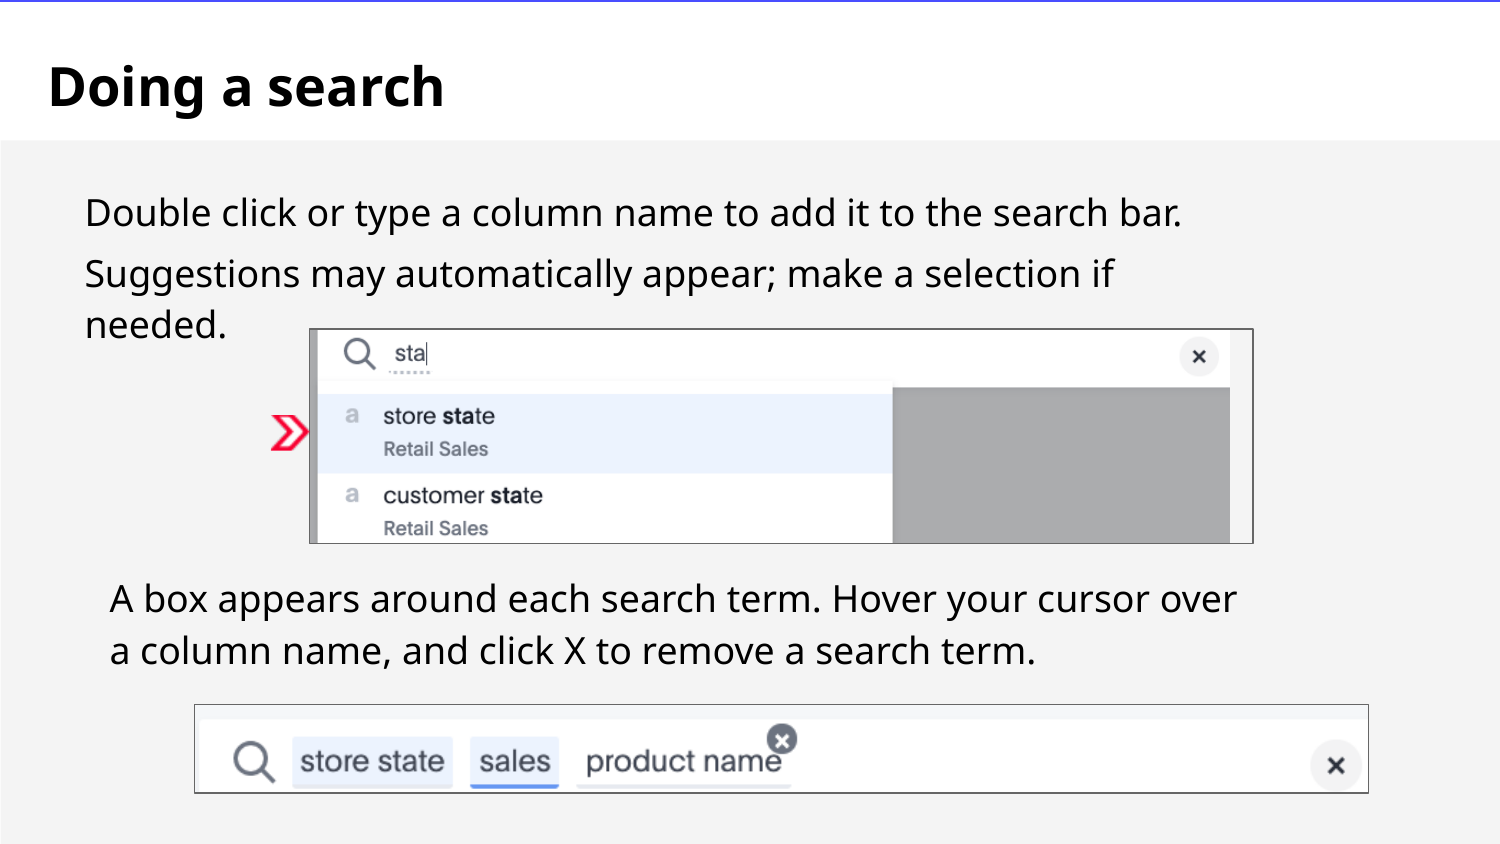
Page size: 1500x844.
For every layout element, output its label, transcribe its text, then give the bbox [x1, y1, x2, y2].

list Double click or type a column name to add it to the search bar. Suggestions may automatically appear; make a selection if needed. [65, 174, 1253, 359]
list A box appears around each search term. Hover your cursor over a column name, and click X to remove a search term. [90, 561, 1278, 692]
text_box Doing a search [32, 45, 1425, 124]
picture [270, 329, 1253, 543]
picture [194, 704, 1369, 793]
